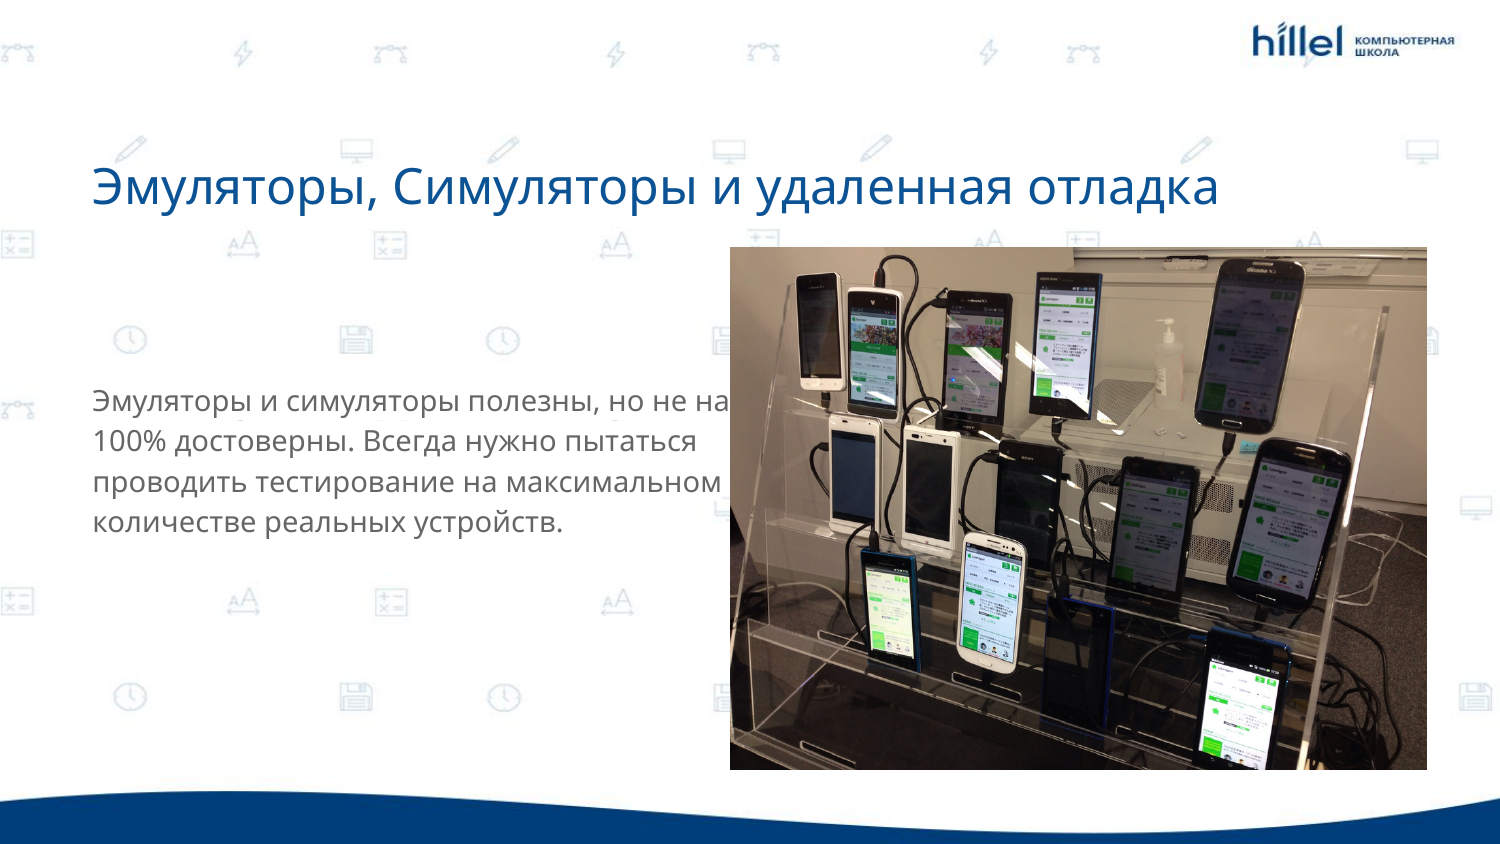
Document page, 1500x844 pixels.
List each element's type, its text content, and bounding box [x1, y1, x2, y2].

picture [0, 0, 1500, 844]
text_box Эмуляторы и симуляторы полезны, но не на 100% достоверны. Всегда нужно пытаться проводить тестирование на максимальном количестве реальных устройств. [77, 247, 727, 746]
text_box Эмуляторы, Симуляторы и удаленная отладка [77, 121, 1427, 247]
